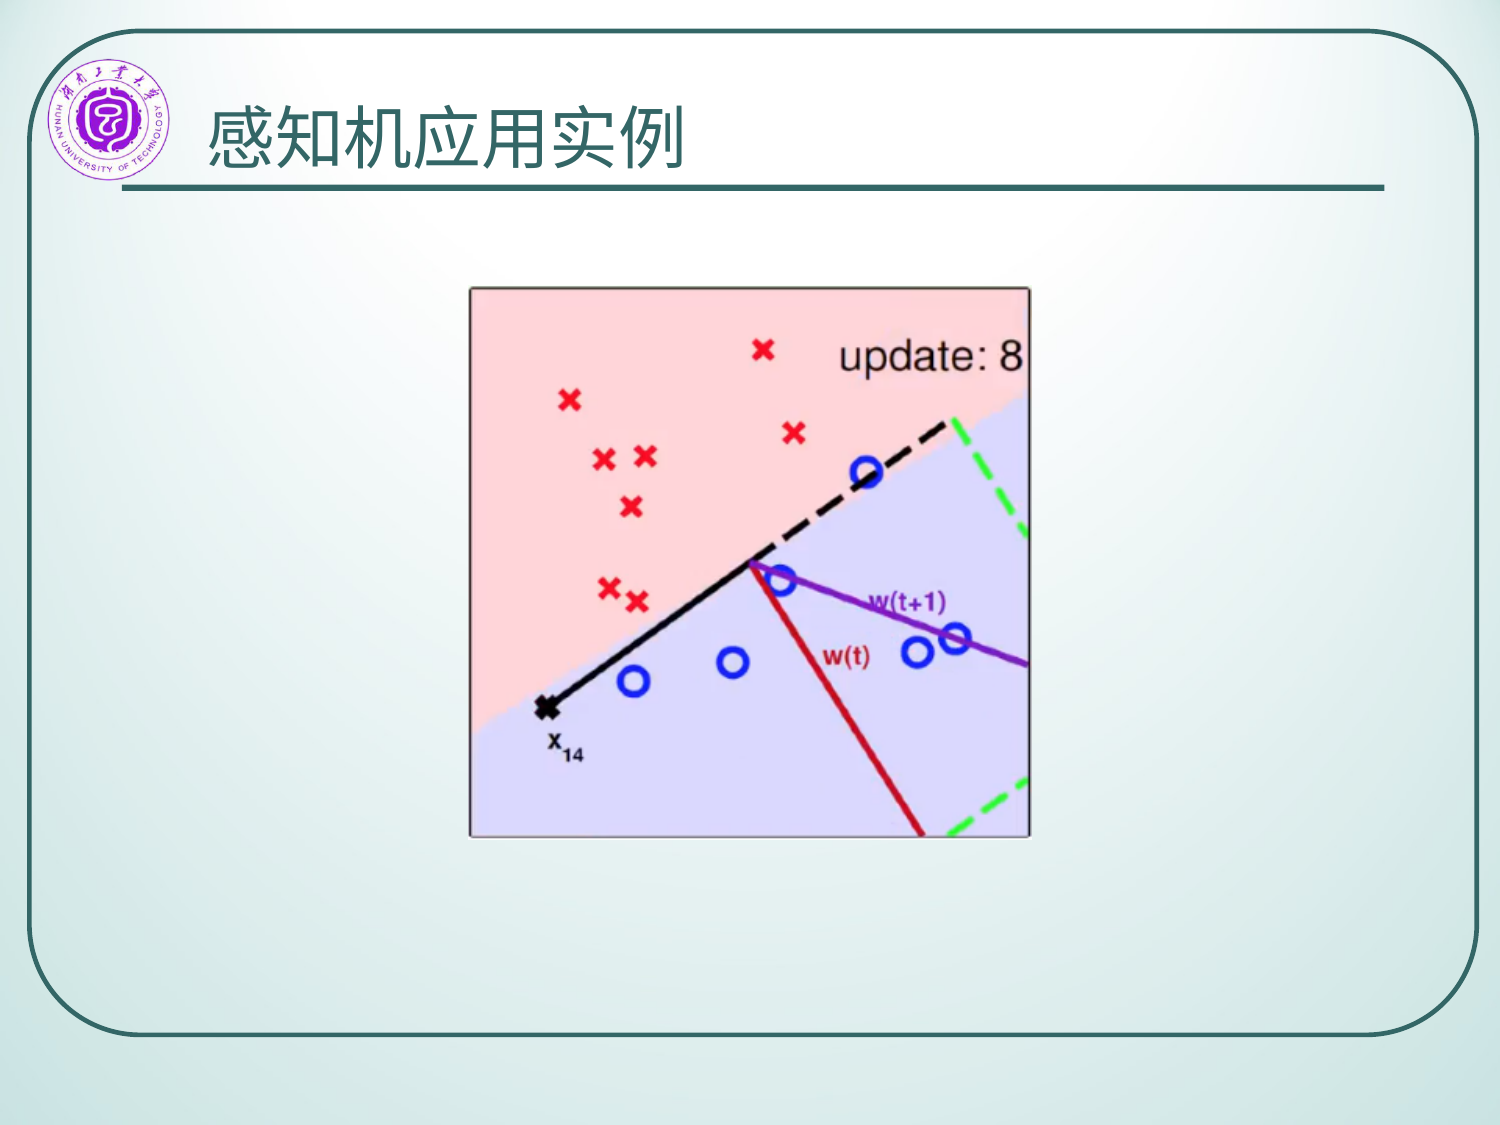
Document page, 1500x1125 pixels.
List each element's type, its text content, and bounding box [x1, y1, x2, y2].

picture [0, 0, 1500, 1125]
title 感知机应用实例 [159, 66, 1422, 185]
